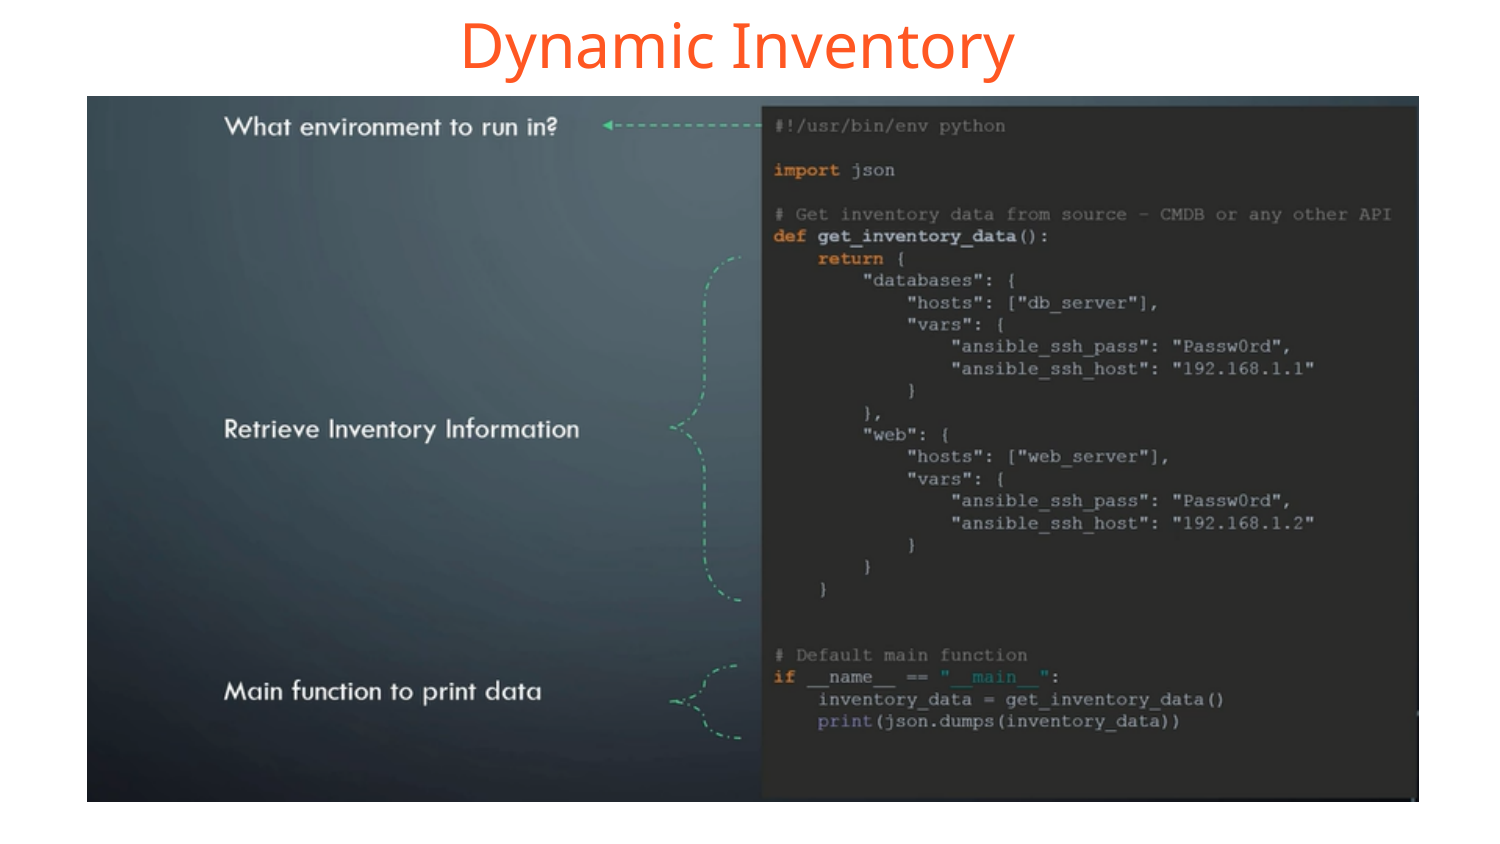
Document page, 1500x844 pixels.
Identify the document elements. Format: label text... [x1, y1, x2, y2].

picture [87, 96, 1420, 802]
title Dynamic Inventory [38, 0, 1437, 64]
